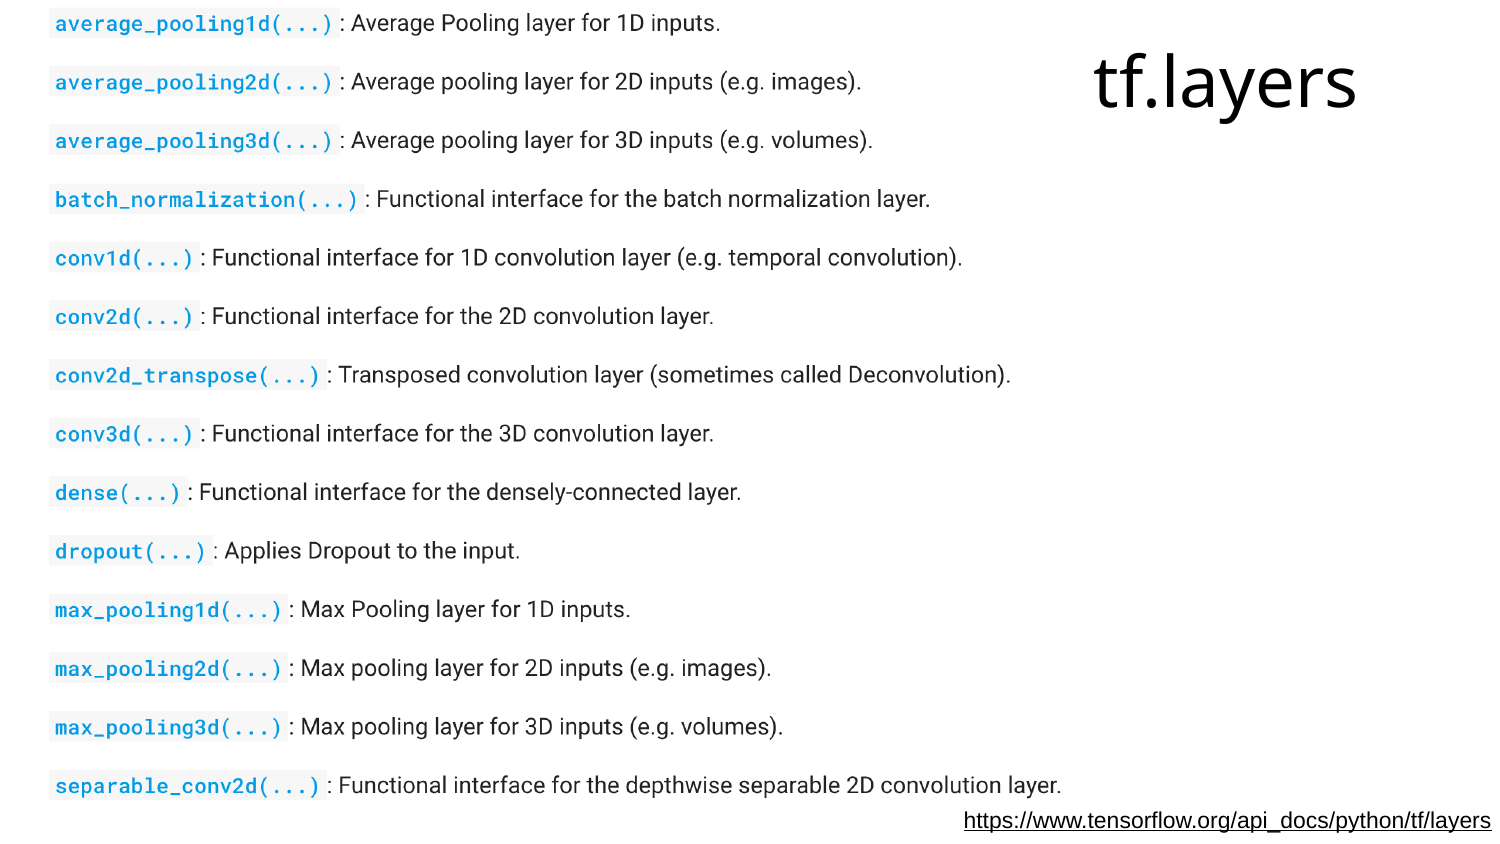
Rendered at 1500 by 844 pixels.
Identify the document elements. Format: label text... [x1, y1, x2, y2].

text_box https://www.tensorflow.org/api_docs/python/tf/layers [948, 782, 1500, 844]
title tf.layers [1229, 12, 1500, 146]
picture [37, 0, 1226, 807]
